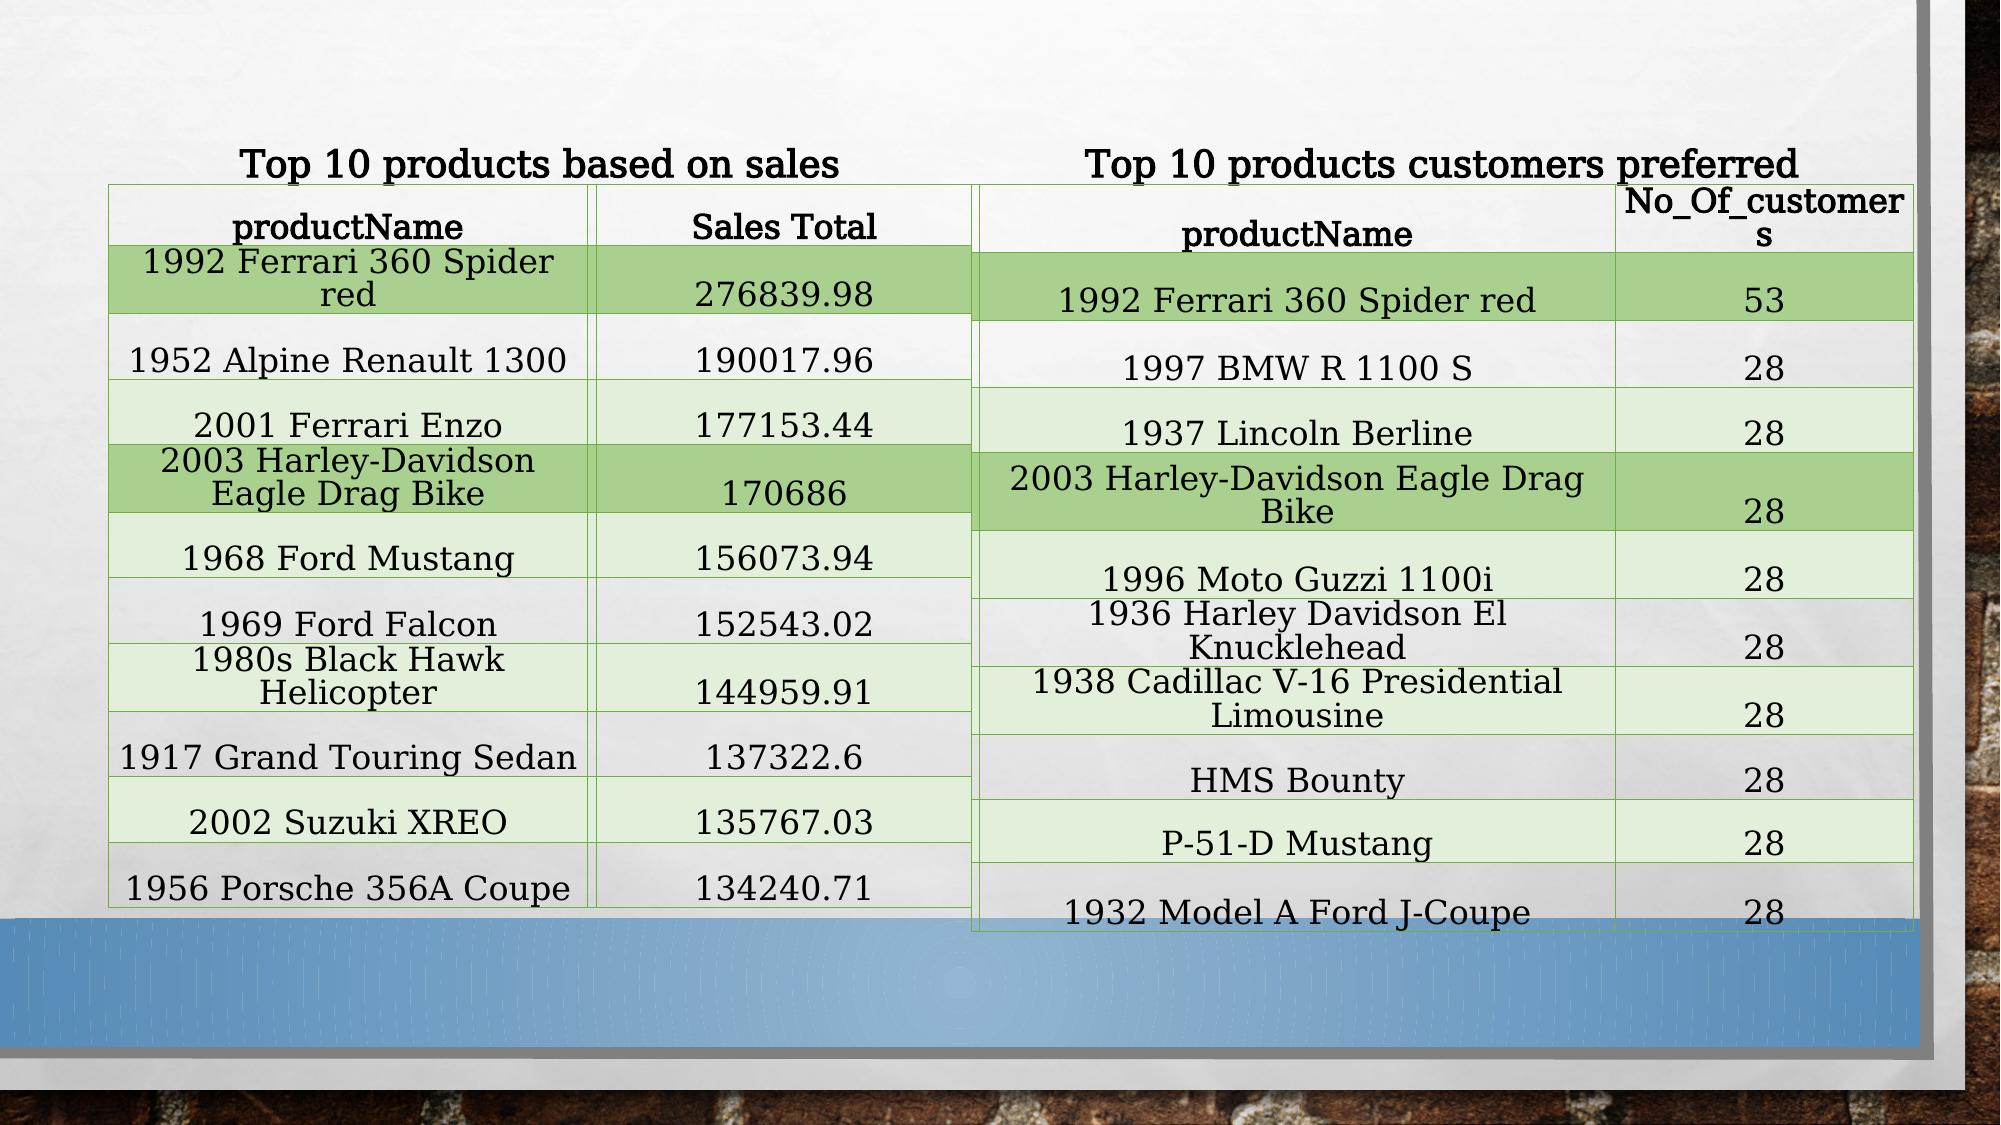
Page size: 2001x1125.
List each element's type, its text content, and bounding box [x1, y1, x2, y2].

table_cell 1936 Harley Davidson El Knucklehead [980, 599, 1615, 666]
table_cell 1937 Lincoln Berline [980, 388, 1615, 452]
table_cell productName [109, 185, 587, 245]
table_cell [588, 185, 596, 245]
table_cell 28 [1616, 863, 1913, 931]
table_cell 144959.91 [597, 644, 971, 711]
table_header Top 10 products based on sales [109, 102, 972, 184]
table_cell No_Of_customers [1616, 185, 1913, 252]
table_cell P-51-D Mustang [980, 800, 1615, 862]
table_cell 1932 Model A Ford J-Coupe [980, 863, 1615, 931]
table_cell [588, 712, 596, 776]
table_cell 177153.44 [597, 380, 971, 444]
table_cell [972, 800, 979, 862]
table_cell [588, 843, 596, 907]
table_cell [972, 453, 979, 530]
table_cell 134240.71 [597, 843, 971, 907]
table_cell [972, 253, 979, 320]
table_cell 1952 Alpine Renault 1300 [109, 314, 587, 379]
table_cell [972, 388, 979, 452]
table_cell HMS Bounty [980, 735, 1615, 799]
table_cell 28 [1616, 599, 1913, 666]
table_cell 156073.94 [597, 513, 971, 577]
table_cell [588, 314, 596, 379]
table_cell 1980s Black Hawk Helicopter [109, 644, 587, 711]
table_cell 2001 Ferrari Enzo [109, 380, 587, 444]
table_cell Sales Total [597, 185, 971, 245]
table_cell 170686 [597, 445, 971, 512]
table_cell 137322.6 [597, 712, 971, 776]
table_cell 2003 Harley-Davidson Eagle Drag Bike [980, 453, 1615, 530]
table_cell 28 [1616, 667, 1913, 734]
table_cell 1997 BMW R 1100 S [980, 321, 1615, 387]
table_cell [588, 777, 596, 842]
table_cell [972, 667, 979, 734]
table_cell 28 [1616, 800, 1913, 862]
table_cell 1956 Porsche 356A Coupe [109, 843, 587, 907]
table_header Top 10 products customers preferred [972, 114, 1914, 184]
table_cell 1938 Cadillac V-16 Presidential Limousine [980, 667, 1615, 734]
table_cell 2003 Harley-Davidson Eagle Drag Bike [109, 445, 587, 512]
table_cell 1917 Grand Touring Sedan [109, 712, 587, 776]
table_cell 190017.96 [597, 314, 971, 379]
table_cell 28 [1616, 735, 1913, 799]
table_cell 28 [1616, 388, 1913, 452]
table_cell [972, 321, 979, 387]
table_cell [972, 185, 979, 252]
table_cell 1992 Ferrari 360 Spider red [980, 253, 1615, 320]
table_cell 2002 Suzuki XREO [109, 777, 587, 842]
table_cell [588, 513, 596, 577]
table_cell [972, 863, 979, 931]
picture [0, 0, 2000, 1125]
table_cell 152543.02 [597, 578, 971, 643]
table_cell 53 [1616, 253, 1913, 320]
table_cell [588, 644, 596, 711]
table_cell [972, 735, 979, 799]
table_cell 28 [1616, 321, 1913, 387]
table_cell [588, 578, 596, 643]
table_cell [588, 380, 596, 444]
table_cell 28 [1616, 531, 1913, 598]
table_cell productName [980, 185, 1615, 252]
table_cell [972, 599, 979, 666]
table_cell 135767.03 [597, 777, 971, 842]
table_cell 28 [1616, 453, 1913, 530]
table_cell [588, 445, 596, 512]
table_cell 1996 Moto Guzzi 1100i [980, 531, 1615, 598]
table_cell 1969 Ford Falcon [109, 578, 587, 643]
table_cell 1968 Ford Mustang [109, 513, 587, 577]
table_cell 1992 Ferrari 360 Spider red [109, 246, 587, 313]
table_cell [588, 246, 596, 313]
table_cell [972, 531, 979, 598]
table_cell 276839.98 [597, 246, 971, 313]
